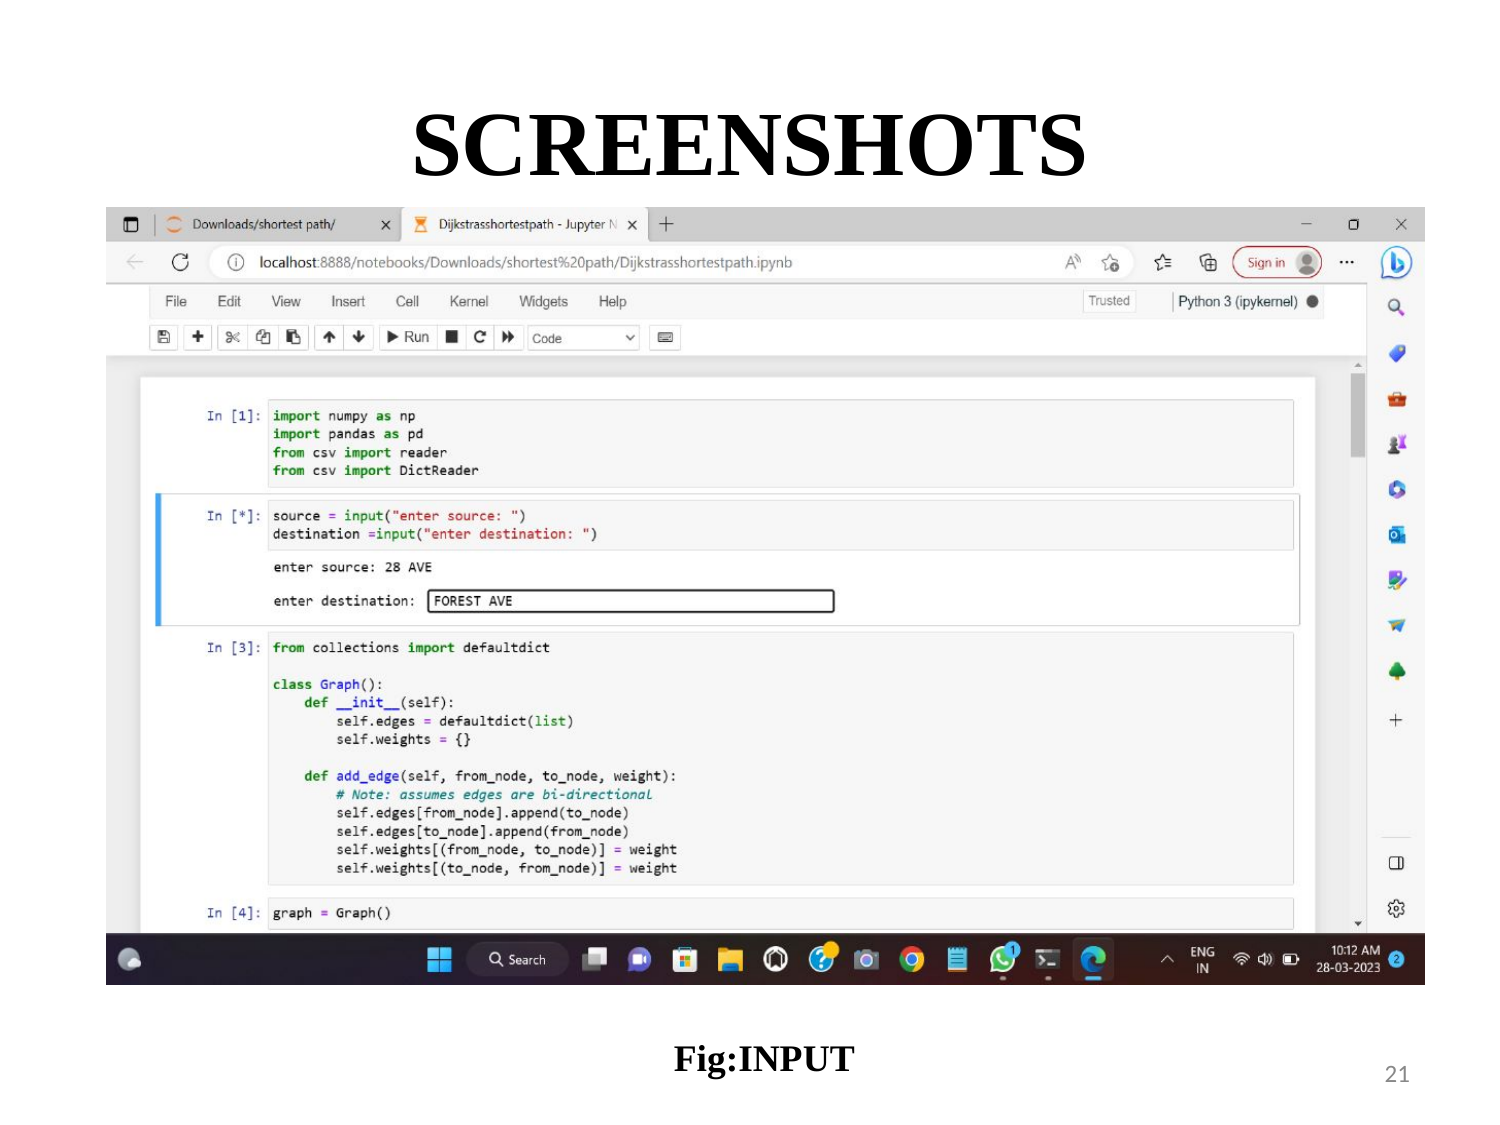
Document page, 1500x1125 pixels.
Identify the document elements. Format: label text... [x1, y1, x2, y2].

title SCREENSHOTS [75, 45, 1425, 233]
text_box Fig:INPUT [658, 1026, 1096, 1087]
slide_number 21 [1074, 1042, 1425, 1103]
picture [105, 206, 1426, 985]
